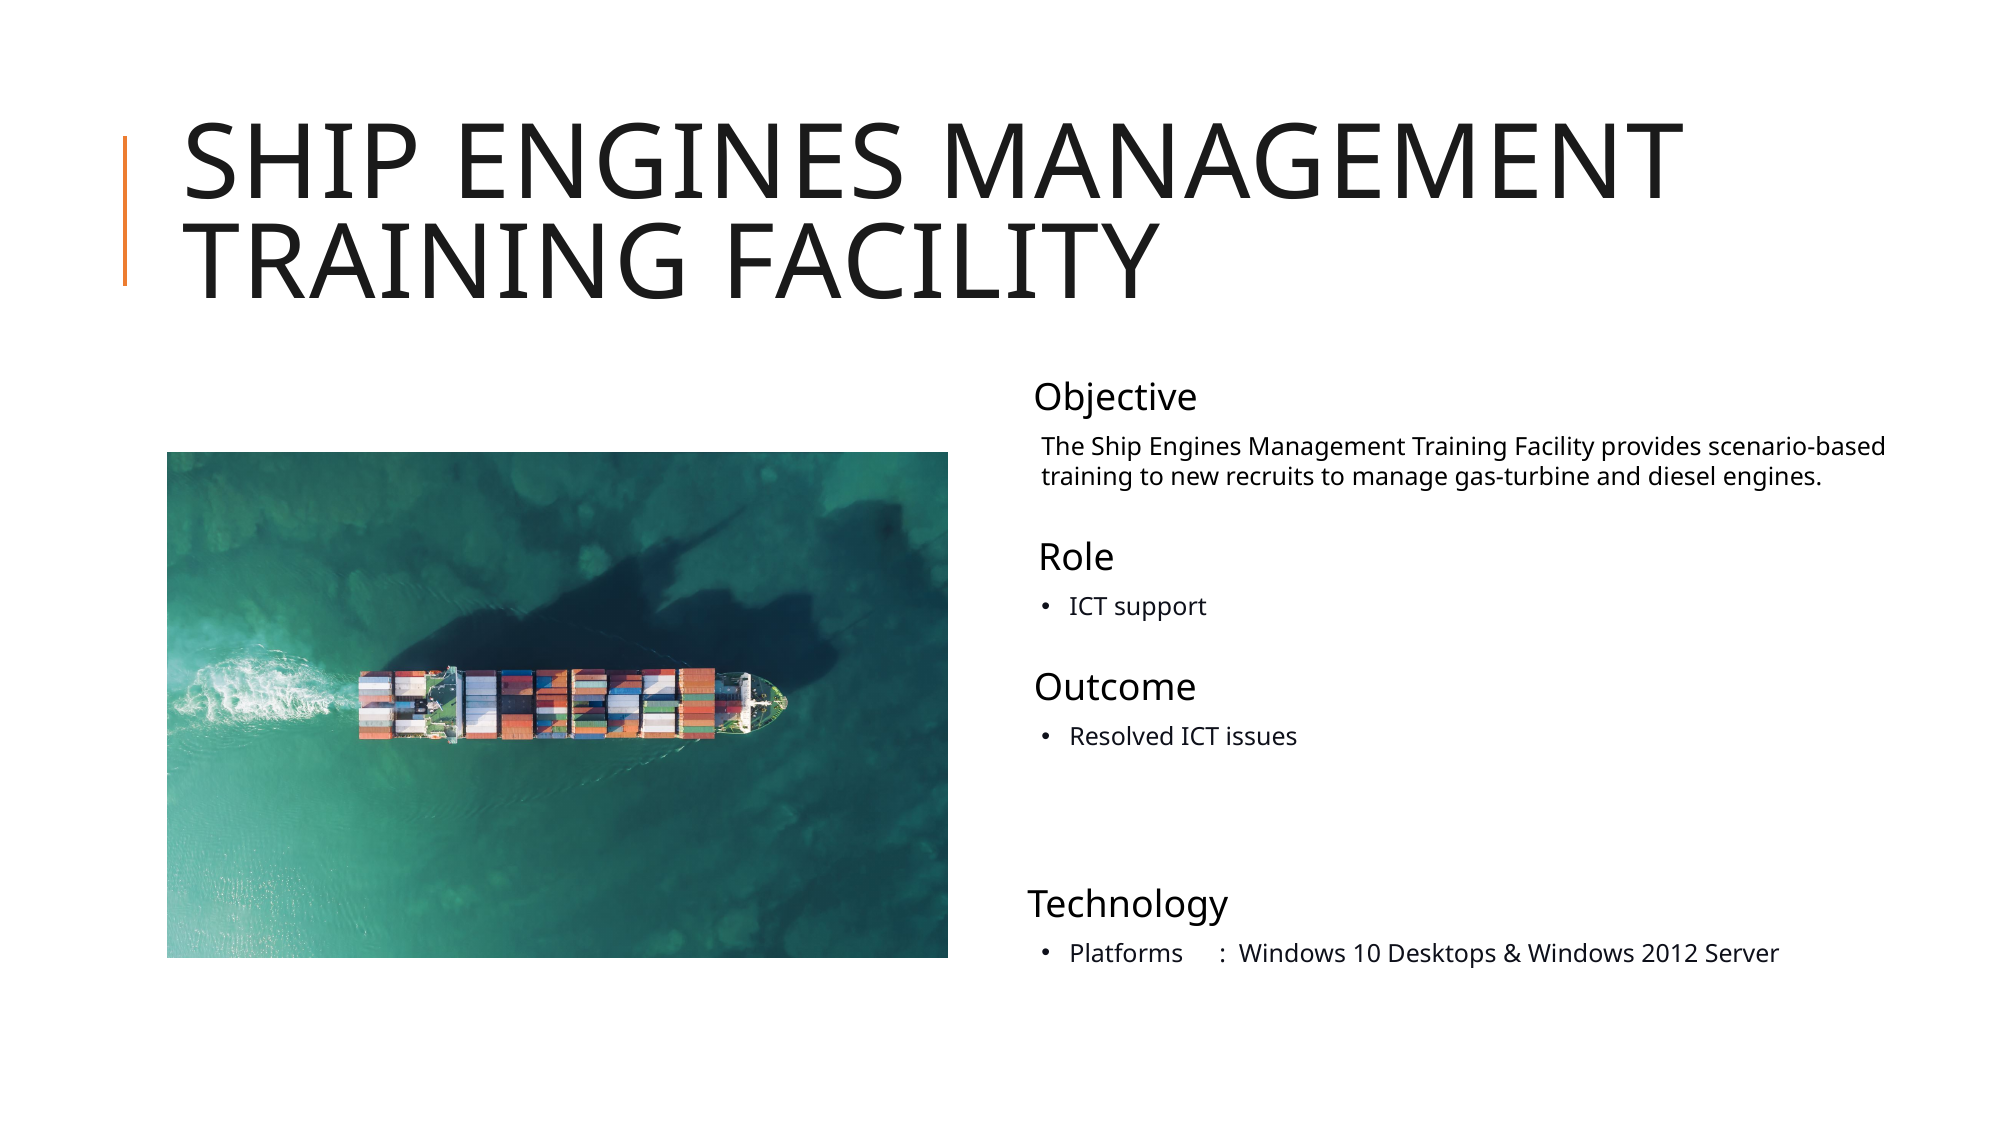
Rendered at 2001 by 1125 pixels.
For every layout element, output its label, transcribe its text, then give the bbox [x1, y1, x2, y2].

text_box Objective [1018, 365, 1213, 426]
text_box Resolved ICT issues [1026, 713, 1959, 758]
text_box The Ship Engines Management Training Facility provides scenario-based training to new recruits to manage gas-turbine and diesel engines. [1026, 422, 1959, 498]
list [167, 451, 949, 958]
text_box Platforms : Windows 10 Desktops & Windows 2012 Server [1026, 929, 1959, 975]
text_box ICT support [1026, 583, 1959, 628]
text_box Technology [1012, 872, 1244, 932]
text_box Outcome [1019, 655, 1212, 716]
title Ship Engines Management Training Facility [168, 96, 1763, 342]
text_box Role [1023, 525, 1130, 586]
